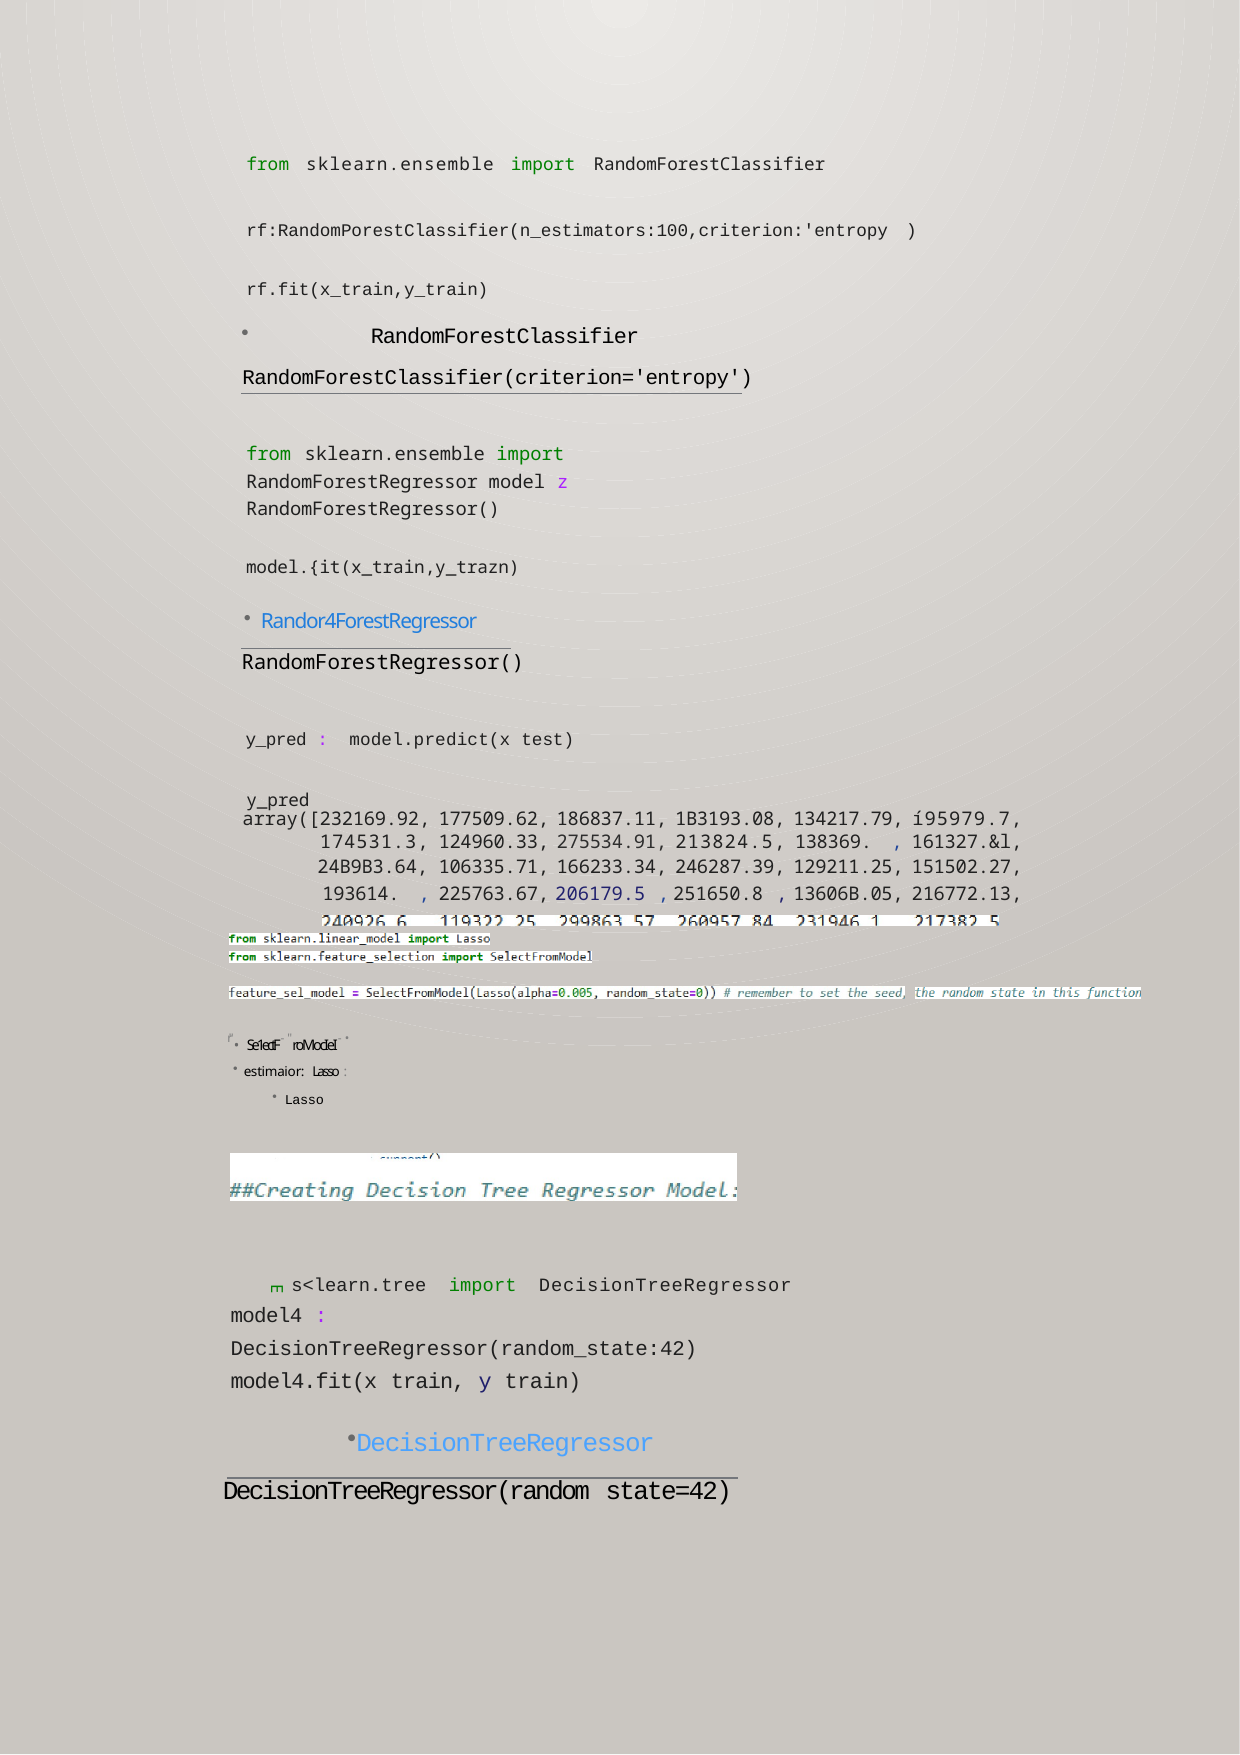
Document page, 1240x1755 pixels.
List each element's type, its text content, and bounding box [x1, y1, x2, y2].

table_header array([232169.92, [242, 805, 435, 833]
table_cell 129211.25, [789, 858, 908, 884]
table_cell 161327.&l, [908, 833, 1026, 858]
picture [229, 986, 905, 999]
table_cell 246287.39, [671, 858, 789, 884]
text_box from sklearn.ensemble import RandomForestClassifier rf:RandomPorestClassifier(n_estimators:100,criterion:'entropy ) rf.fit(x_train,y_train) RandomForestClassifier RandomForestClassifier(criterion='entropy') from sklearn.ensemble import RandomForestRegressor model z RandomForestRegressor() model.{it(x_train,y_trazn) Randor4ForestRegressor RandomForestRegressor() y_pred : model.predict(x test) y_pred [239, 150, 926, 810]
table_cell 206179.5 , [553, 884, 671, 912]
text_box s<learn.tree import DecisionTreeRegressor model4 : DecisionTreeRegressor(random_state:42) model4.fit(x train, y train) DecisionTreeRegressor DecisionTreeRegressor(random state=42) [220, 1263, 823, 1505]
table_cell 251650.8 , [671, 884, 789, 912]
table_header 186837.11, [553, 805, 671, 833]
picture [322, 915, 999, 926]
table_cell 193614. , [242, 884, 435, 912]
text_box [229, 933, 592, 963]
table_cell 24B9B3.64, [242, 858, 435, 884]
table_cell 151502.27, [908, 858, 1026, 884]
table_header í95979.7, [908, 805, 1026, 833]
text_box r"• Se1ectF- "roMocIeI- • estimaior: Lasso : Lasso [221, 1019, 373, 1107]
table_cell 138369. , [789, 833, 908, 858]
table_cell 124960.33, [435, 833, 553, 858]
table_header 134217.79, [789, 805, 908, 833]
table_cell 174531.3, [242, 833, 435, 858]
table_cell 13606B.05, [789, 884, 908, 912]
table_cell 225763.67, [435, 884, 553, 912]
table_cell 106335.71, [435, 858, 553, 884]
table_cell 216772.13, [908, 884, 1026, 912]
table_cell 213824.5, [671, 833, 789, 858]
table_header 1B3193.08, [671, 805, 789, 833]
table_cell 275534.91, [553, 833, 671, 858]
picture [230, 1153, 737, 1202]
picture [915, 987, 1141, 999]
table_header 177509.62, [435, 805, 553, 833]
table_cell 166233.34, [553, 858, 671, 884]
